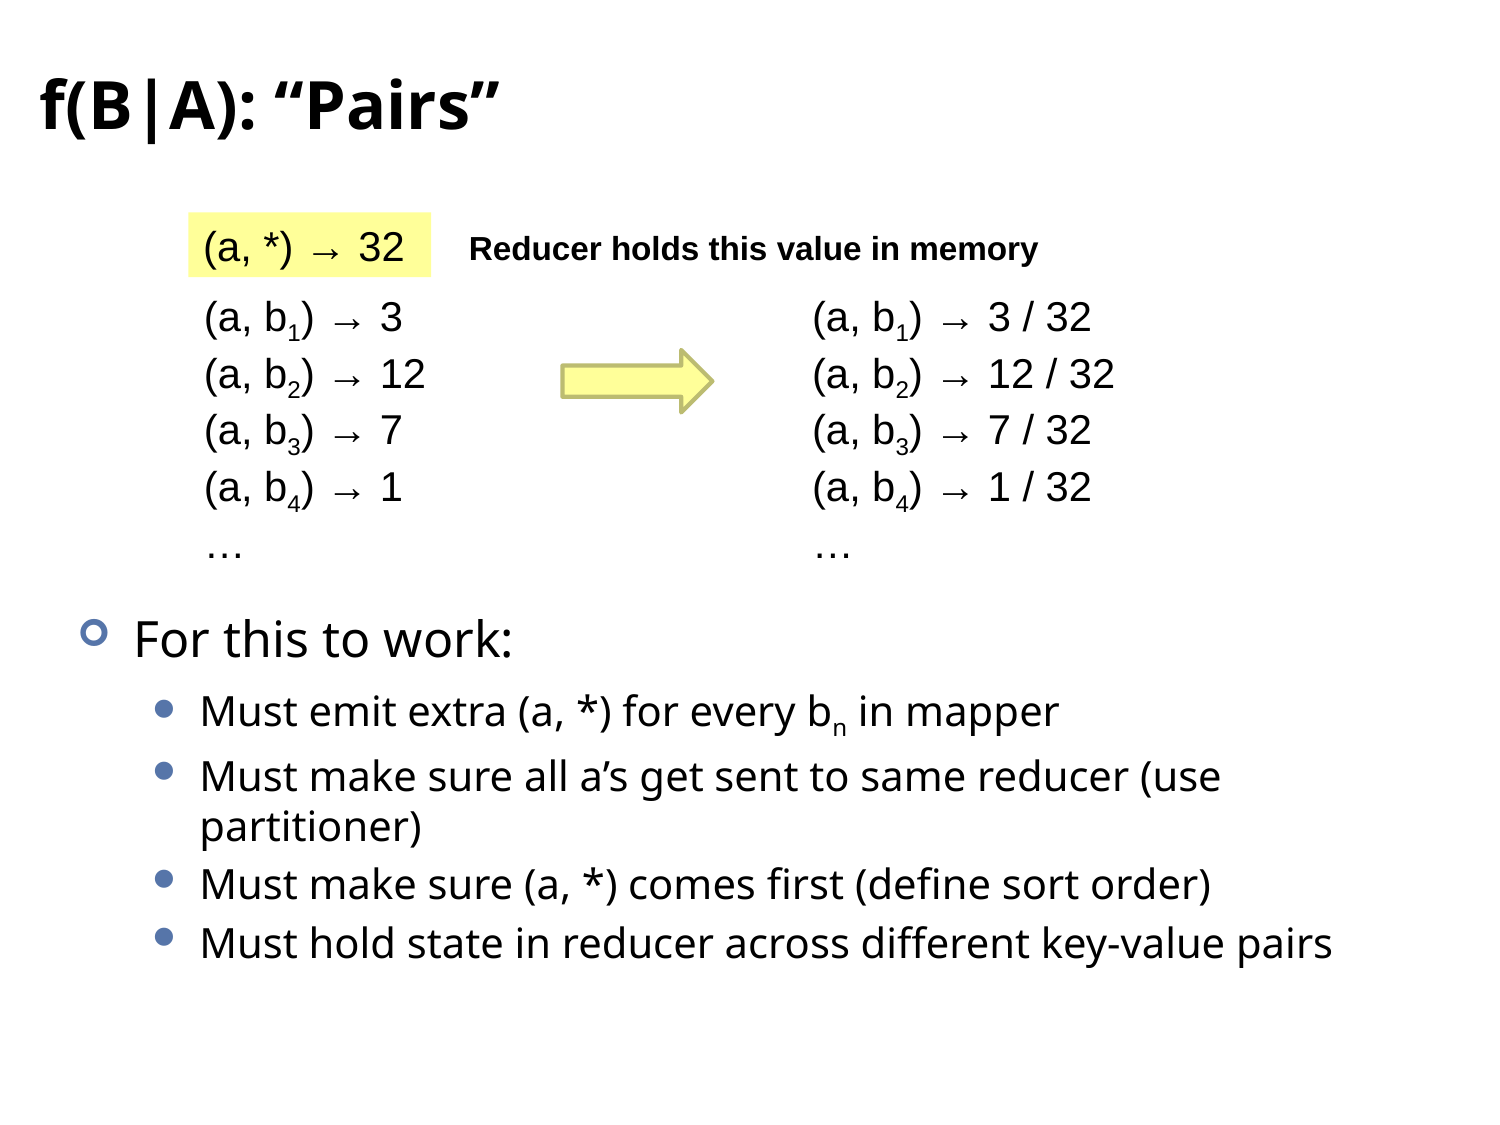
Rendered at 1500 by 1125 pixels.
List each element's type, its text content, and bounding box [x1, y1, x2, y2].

list For this to work: Must emit extra (a, *) for every bn in mapper Must make sure all a’s get sent to same reducer (use partitioner) Must make sure (a, *) comes first (define sort order) Must hold state in reducer across different key-value pairs [62, 174, 1451, 1013]
text_box Reducer holds this value in memory [454, 219, 1055, 275]
text_box (a, b1) → 3 (a, b2) → 12 (a, b3) → 7 (a, b4) → 1 … [189, 282, 453, 575]
text_box (a, *) → 32 [188, 212, 432, 278]
text_box (a, b1) → 3 / 32 (a, b2) → 12 / 32 (a, b3) → 7 / 32 (a, b4) → 1 / 32 … [797, 282, 1131, 575]
title f(B|A): “Pairs” [24, 18, 1451, 188]
text_box [560, 348, 715, 415]
